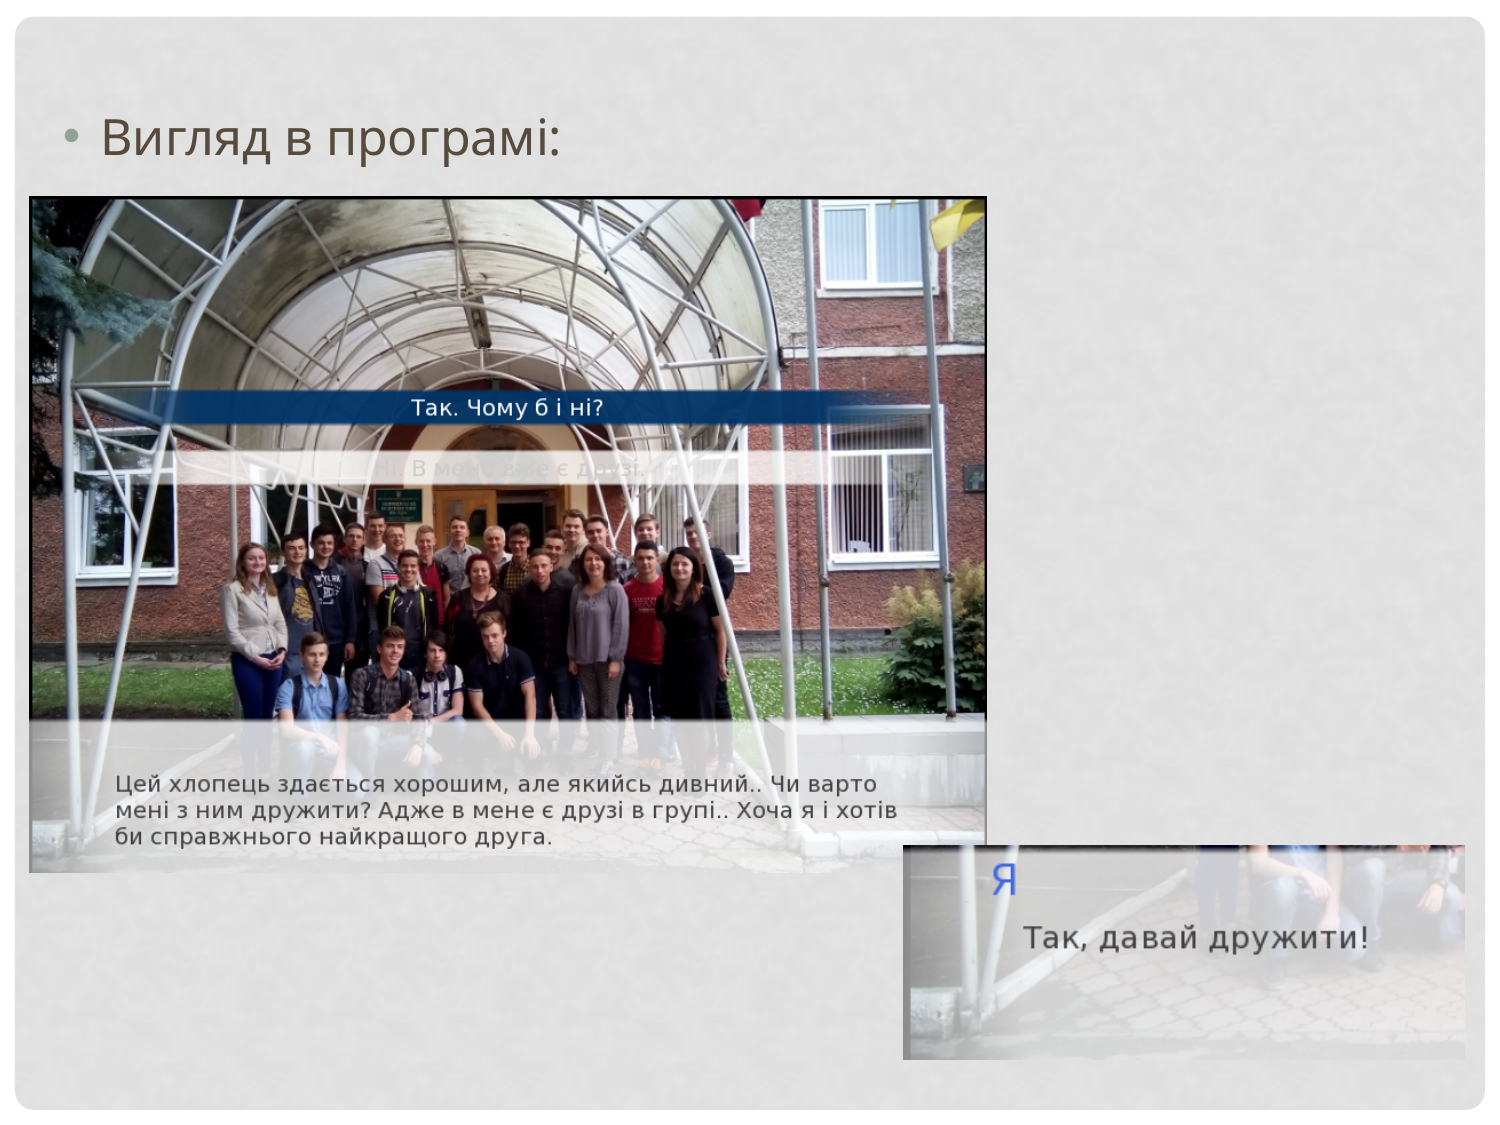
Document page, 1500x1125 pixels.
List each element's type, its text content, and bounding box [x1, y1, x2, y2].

text_box Вигляд в програмі: [29, 42, 780, 196]
picture [29, 196, 1465, 1061]
